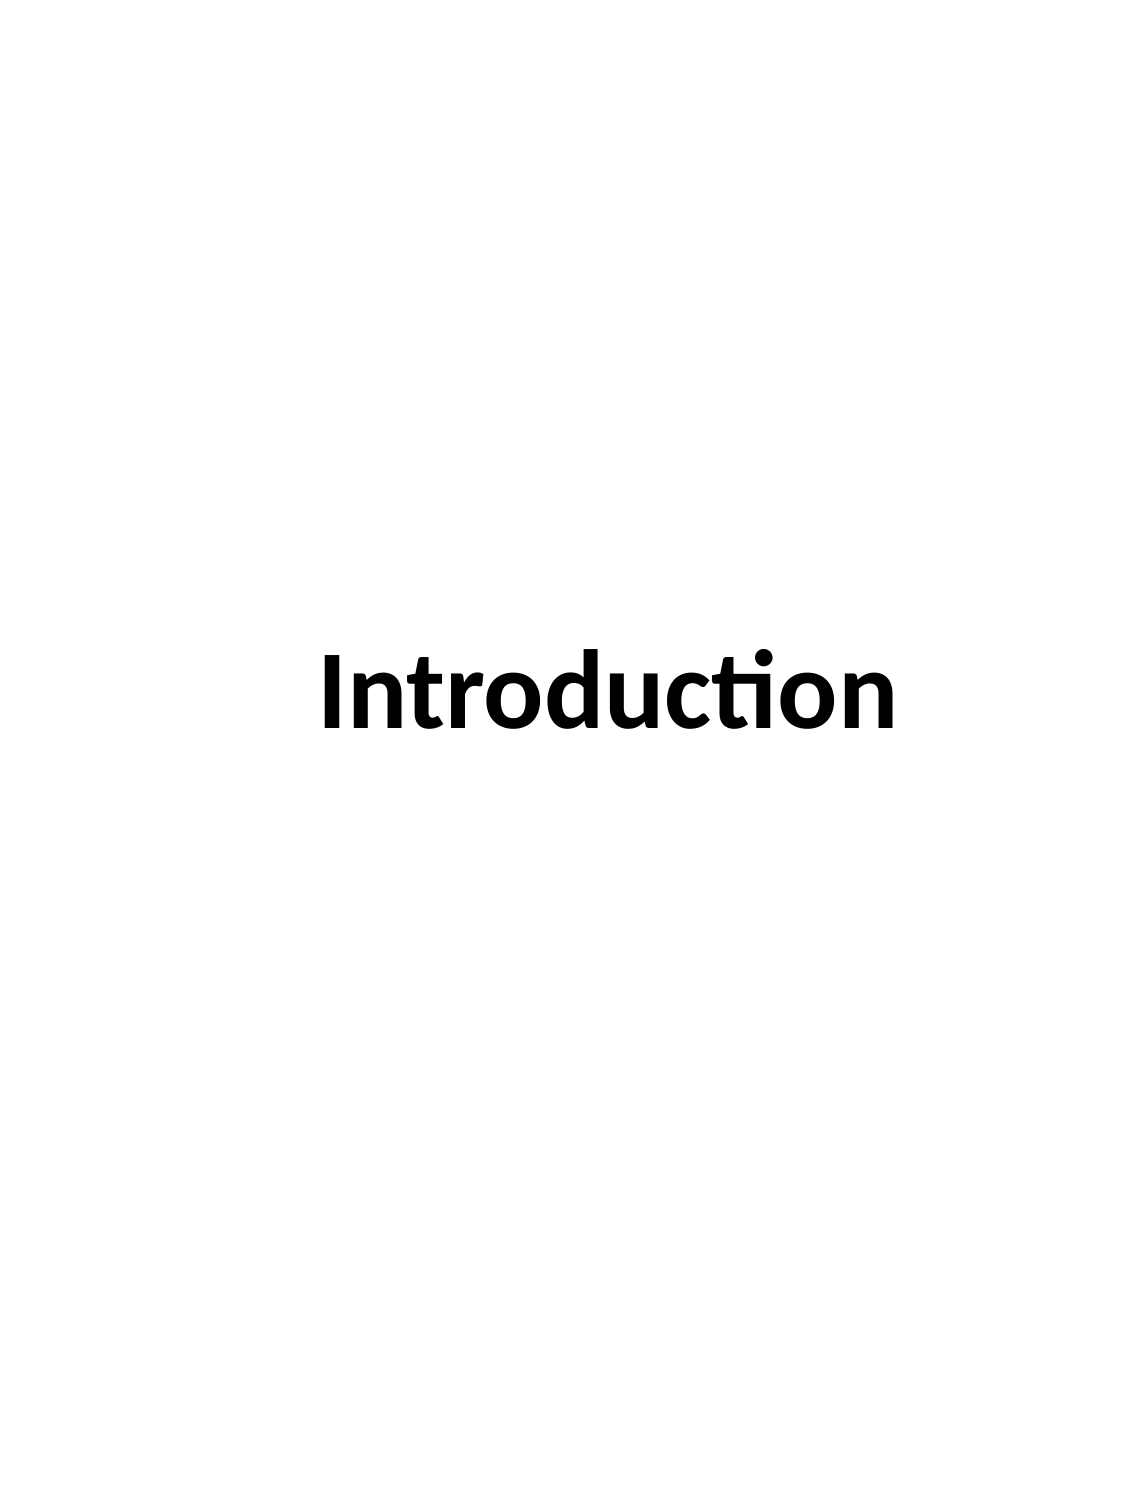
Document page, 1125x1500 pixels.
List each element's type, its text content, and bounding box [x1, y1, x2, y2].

text_box Introduction [302, 608, 929, 758]
